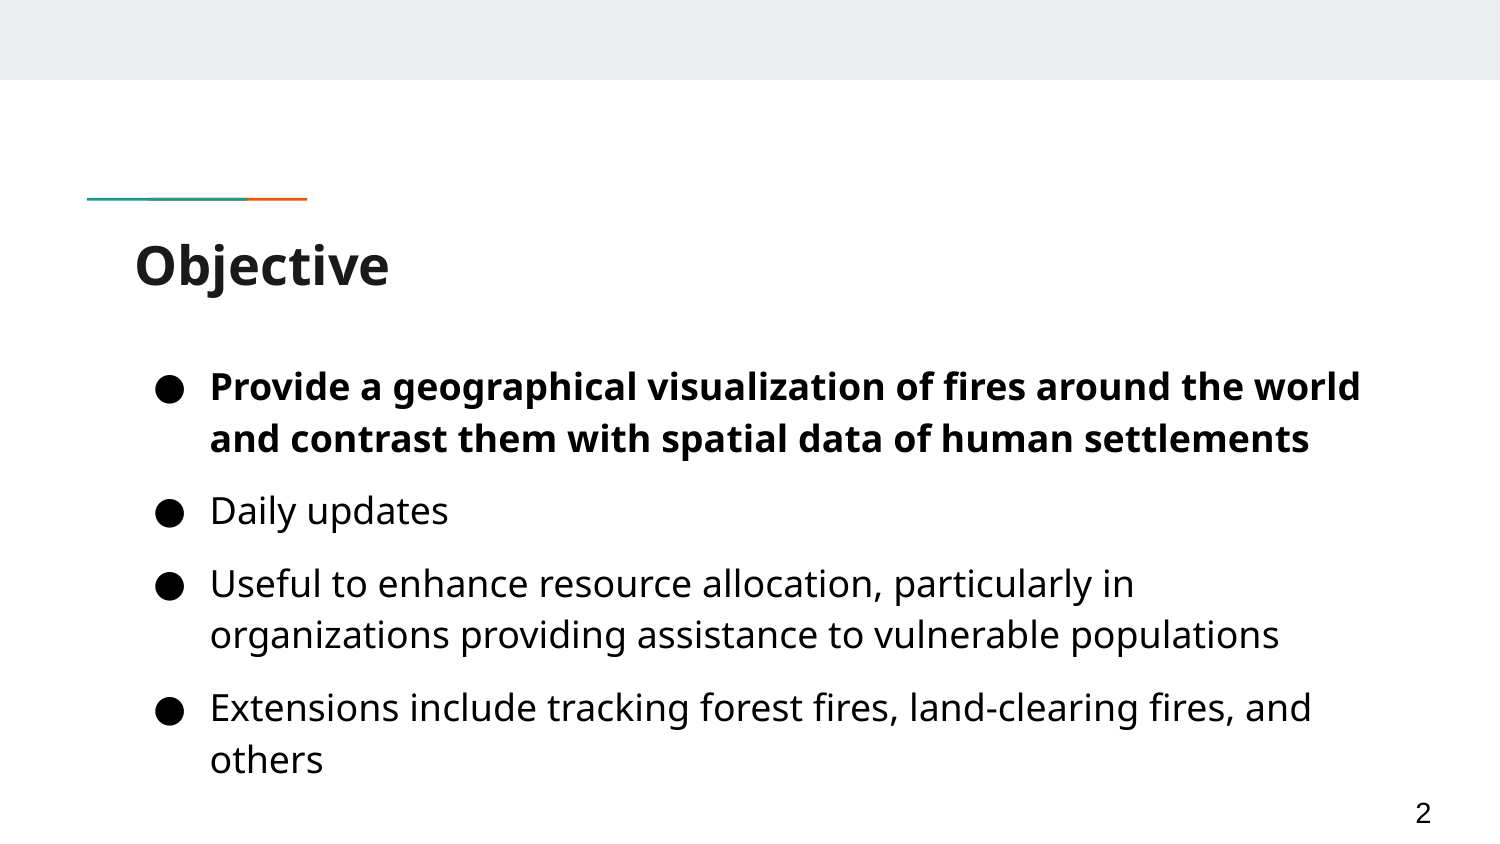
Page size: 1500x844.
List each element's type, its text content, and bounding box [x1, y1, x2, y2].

slide_number ‹#› [1400, 779, 1491, 844]
list Provide a geographical visualization of fires around the world and contrast them with spatial data of human settlements Daily updates Useful to enhance resource allocation, particularly in organizations providing assistance to vulnerable populations Extensions include tracking forest fires, land-clearing fires, and others [119, 341, 1381, 712]
title Objective [119, 216, 1381, 305]
